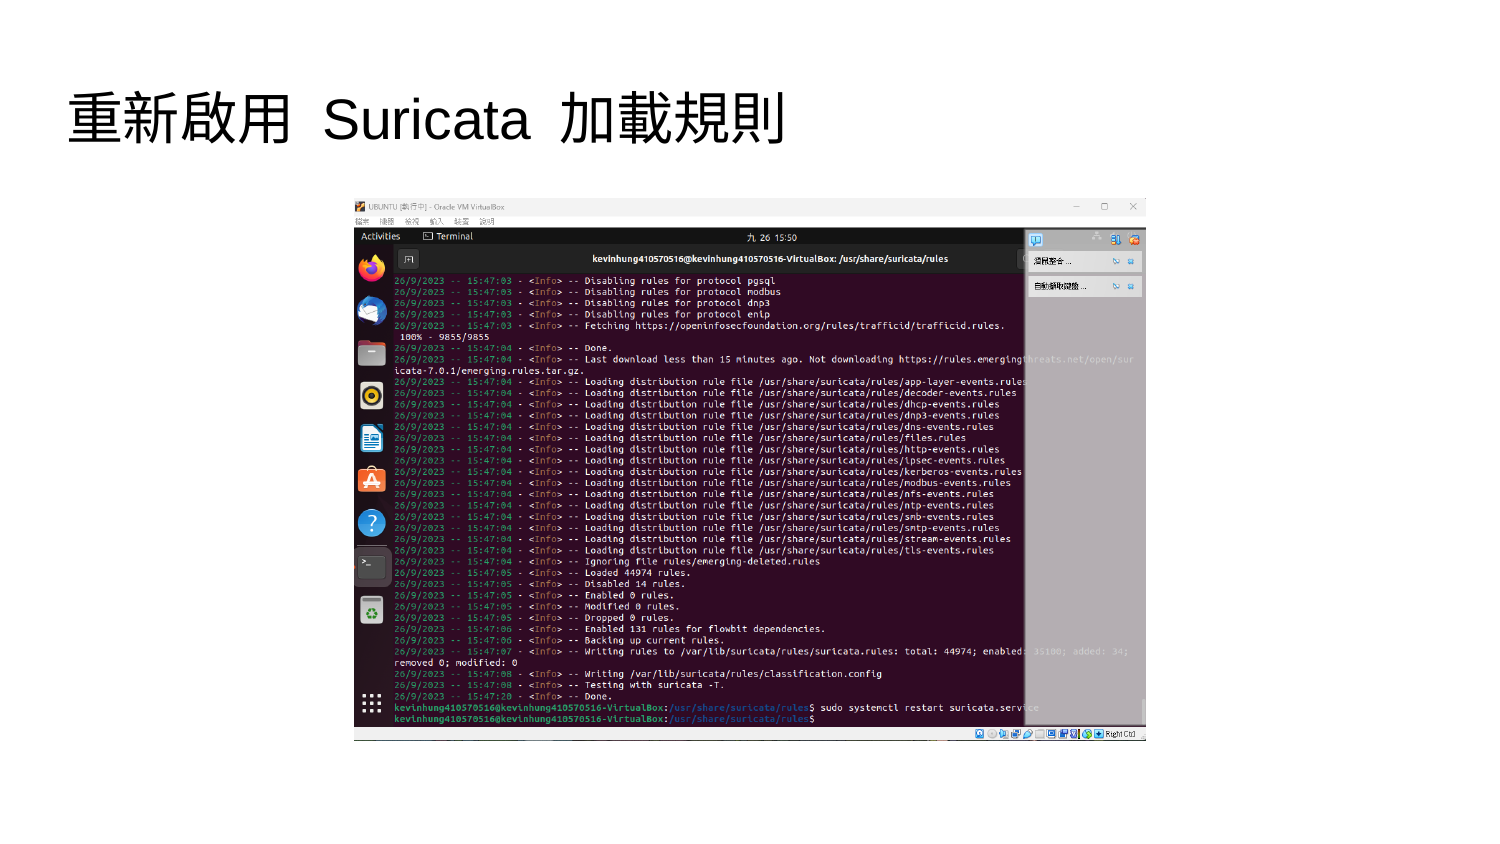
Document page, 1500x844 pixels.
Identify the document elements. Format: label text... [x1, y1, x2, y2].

picture [354, 198, 1146, 741]
title 重新啟用 Suricata 加載規則 [51, 72, 1449, 167]
